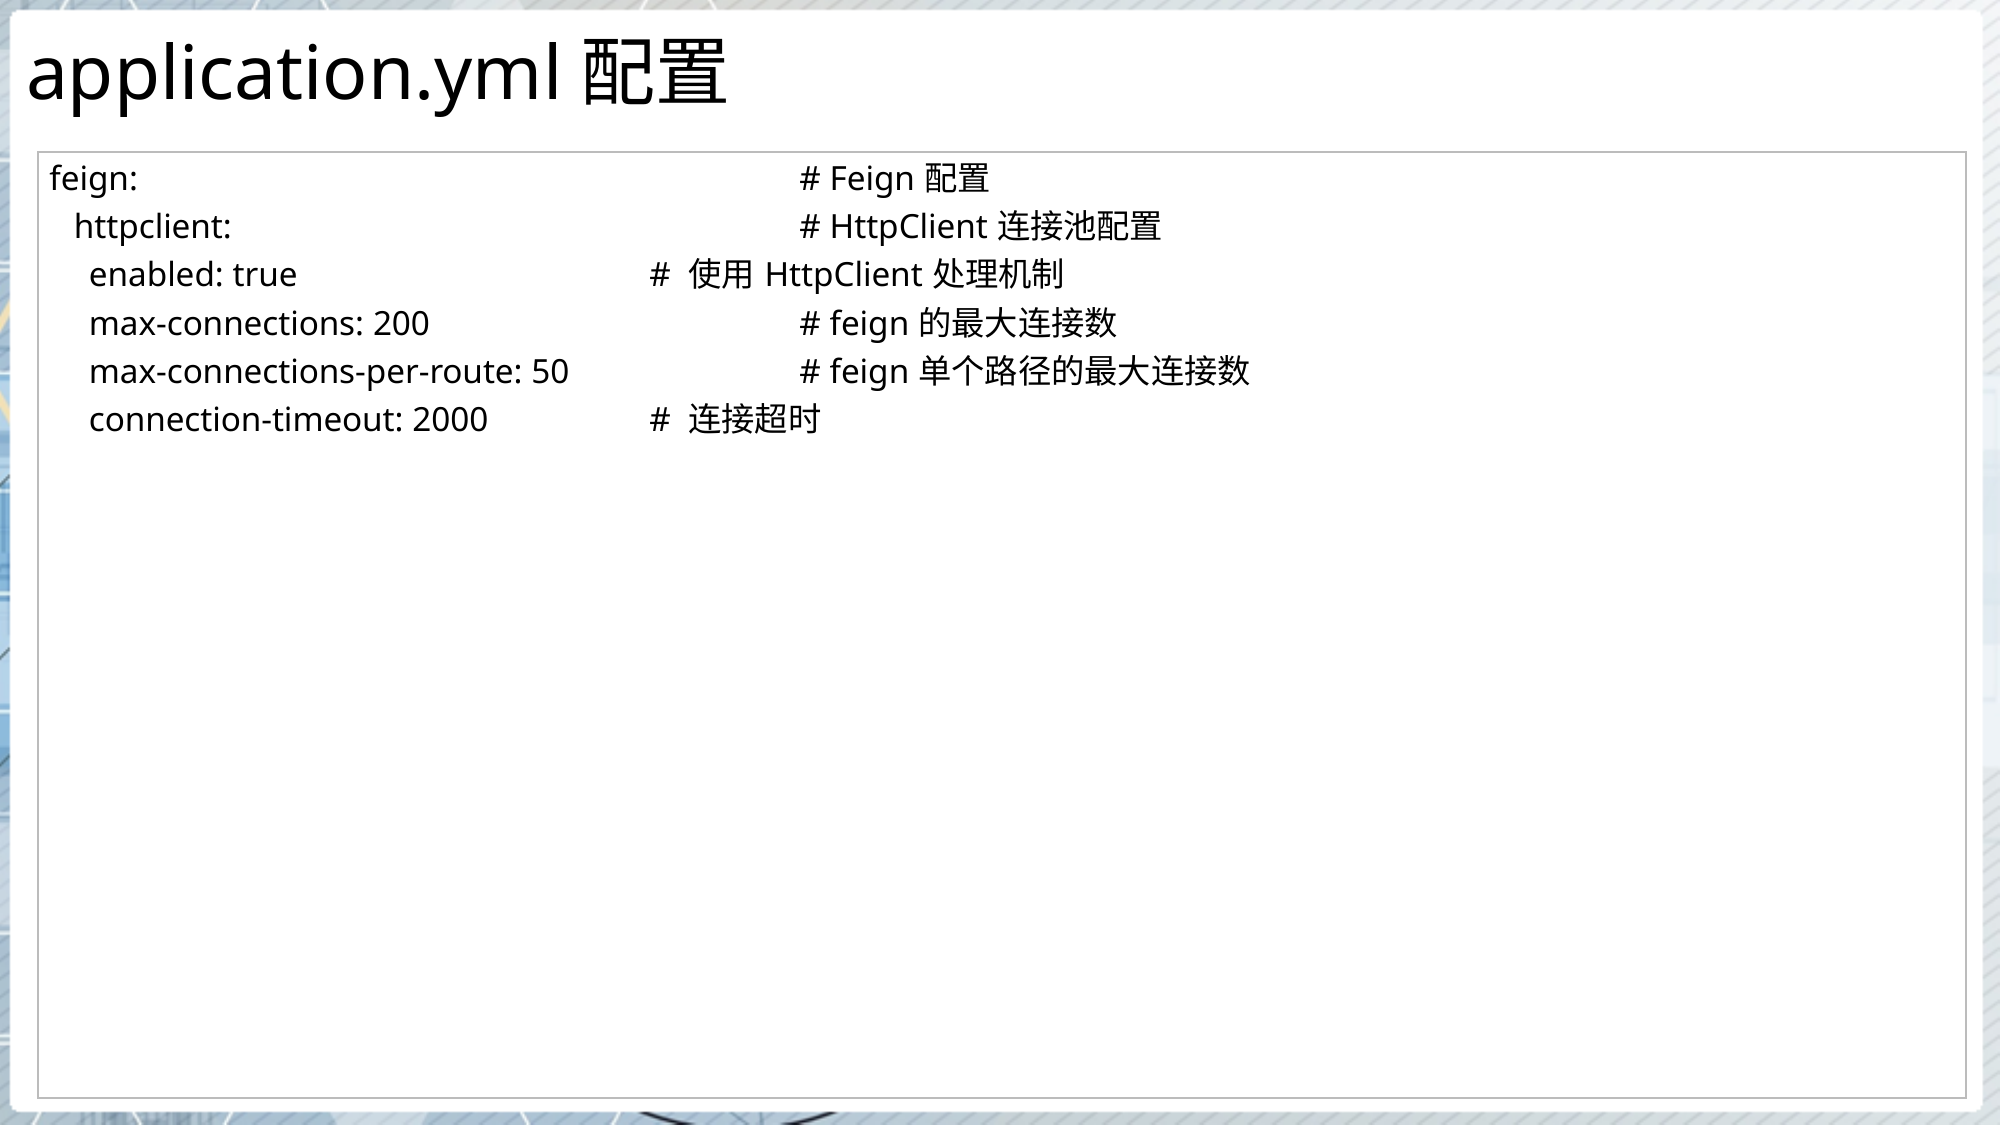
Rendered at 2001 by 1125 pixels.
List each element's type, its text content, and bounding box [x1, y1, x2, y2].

picture [0, 0, 2000, 1125]
table_header feign: # Feign配置 httpclient: # HttpClient连接池配置 enabled: true # 使用HttpClient处理机制 max-connections: 200 # feign的最大连接数 max-connections-per-route: 50 # feign单个路径的最大连接数 connection-timeout: 2000 # 连接超时 [39, 153, 1965, 1097]
title application.yml配置 [11, 11, 1983, 140]
